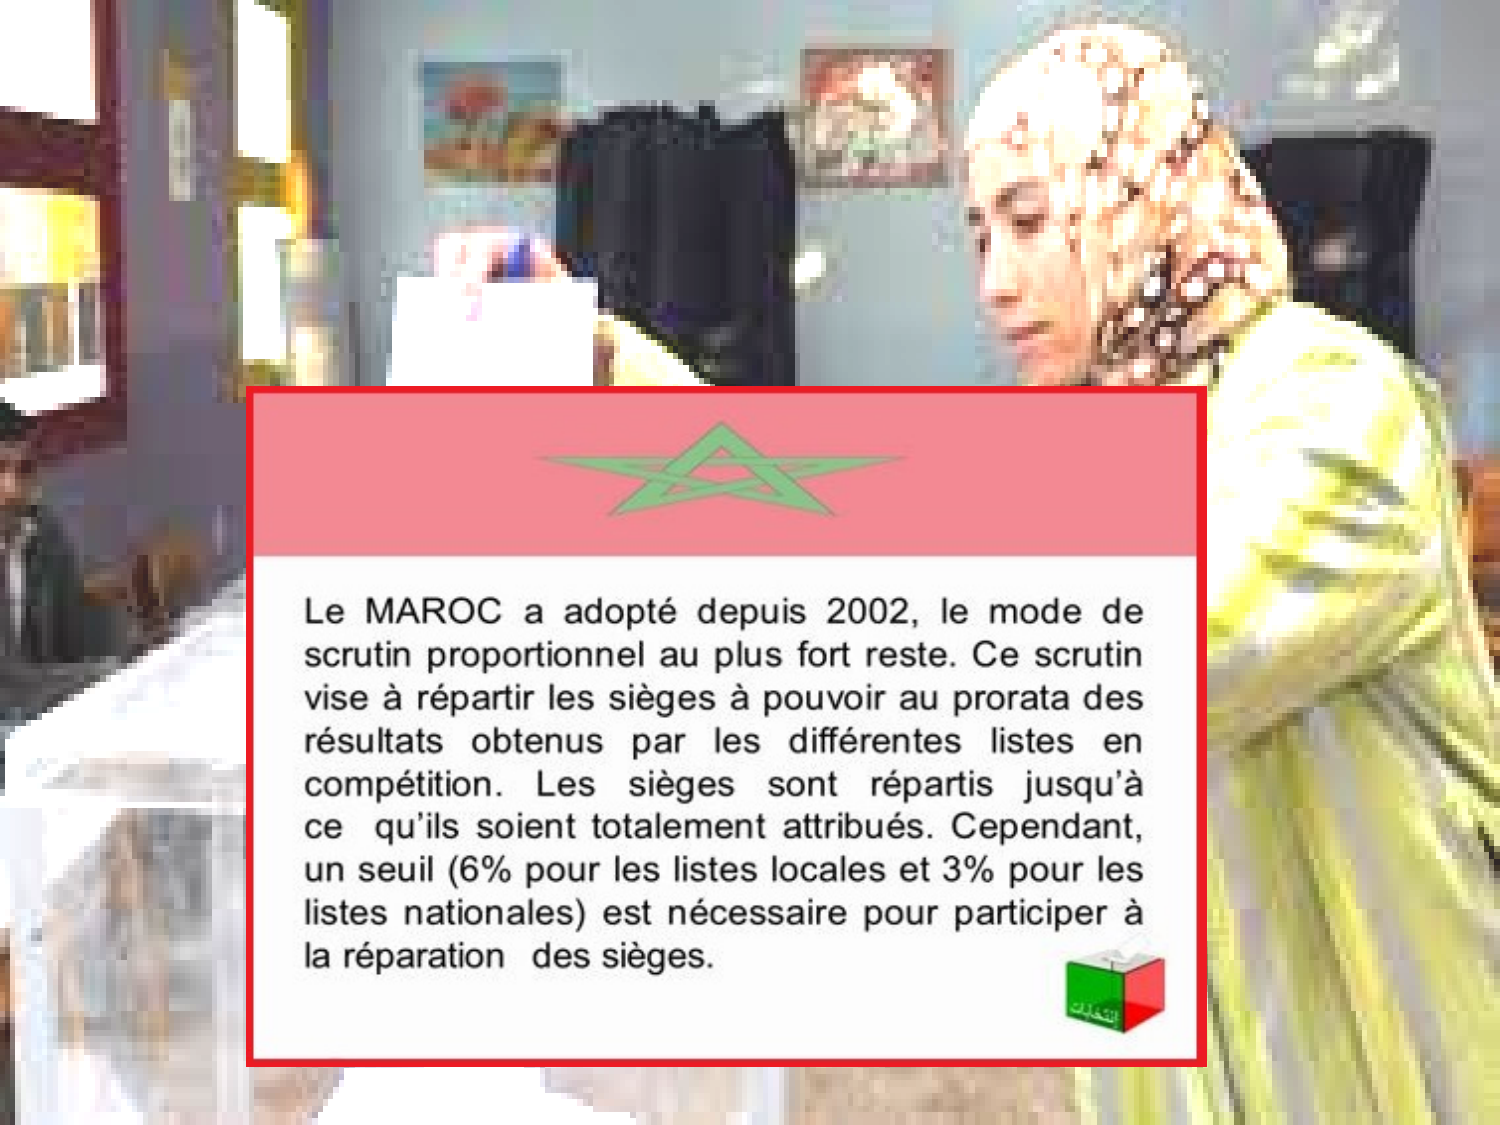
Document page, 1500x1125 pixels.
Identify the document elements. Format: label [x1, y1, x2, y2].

list [0, 0, 1500, 1125]
picture [245, 386, 1208, 1067]
